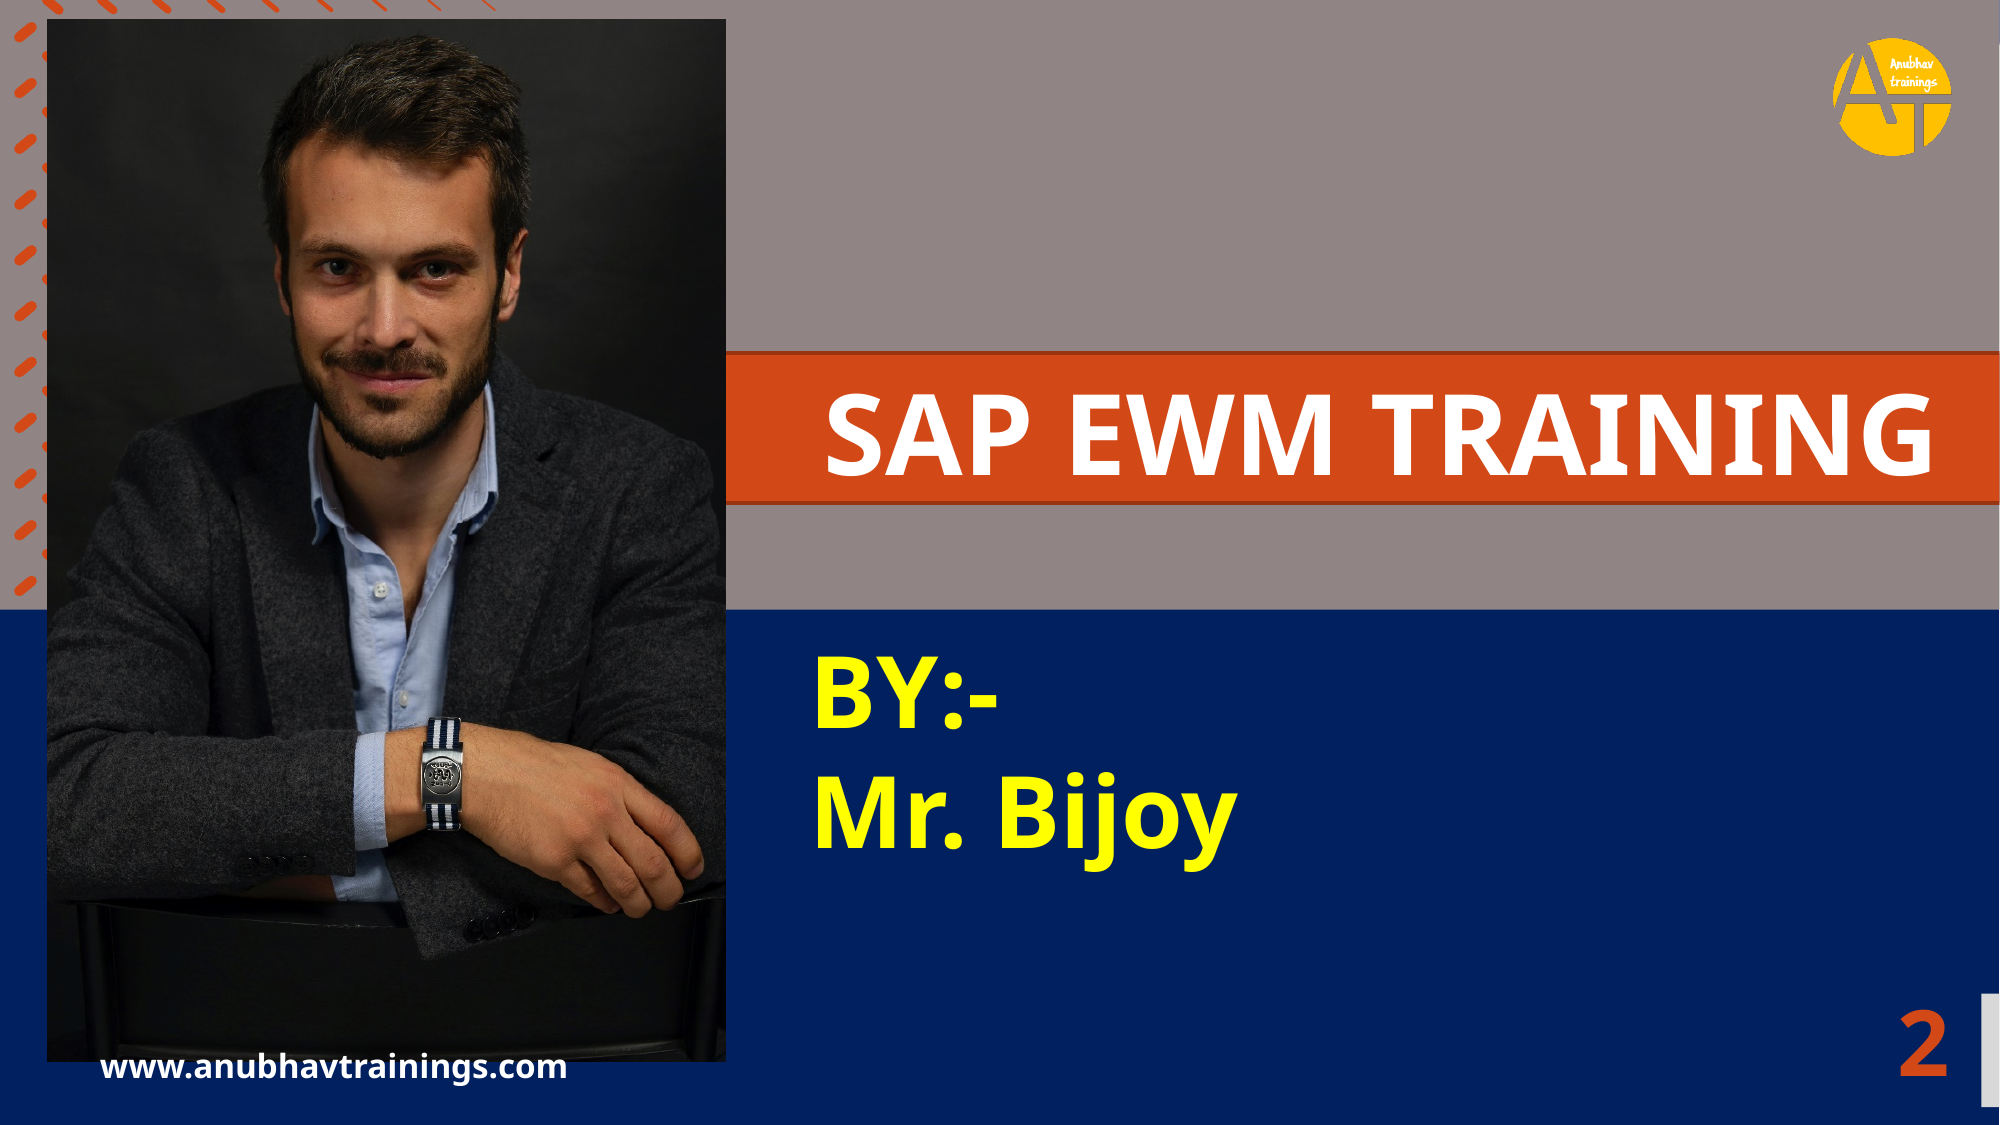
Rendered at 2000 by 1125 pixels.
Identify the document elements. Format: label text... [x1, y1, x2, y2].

picture [1821, 30, 1958, 166]
text_box www.anubhavtrainings.com [17, 1035, 652, 1096]
slide_number 2 [1826, 1012, 1951, 1083]
text_box SAP EWM TRAINING [794, 349, 2000, 647]
text_box BY:- Mr. Bijoy [794, 621, 1461, 997]
picture [46, 18, 727, 1062]
